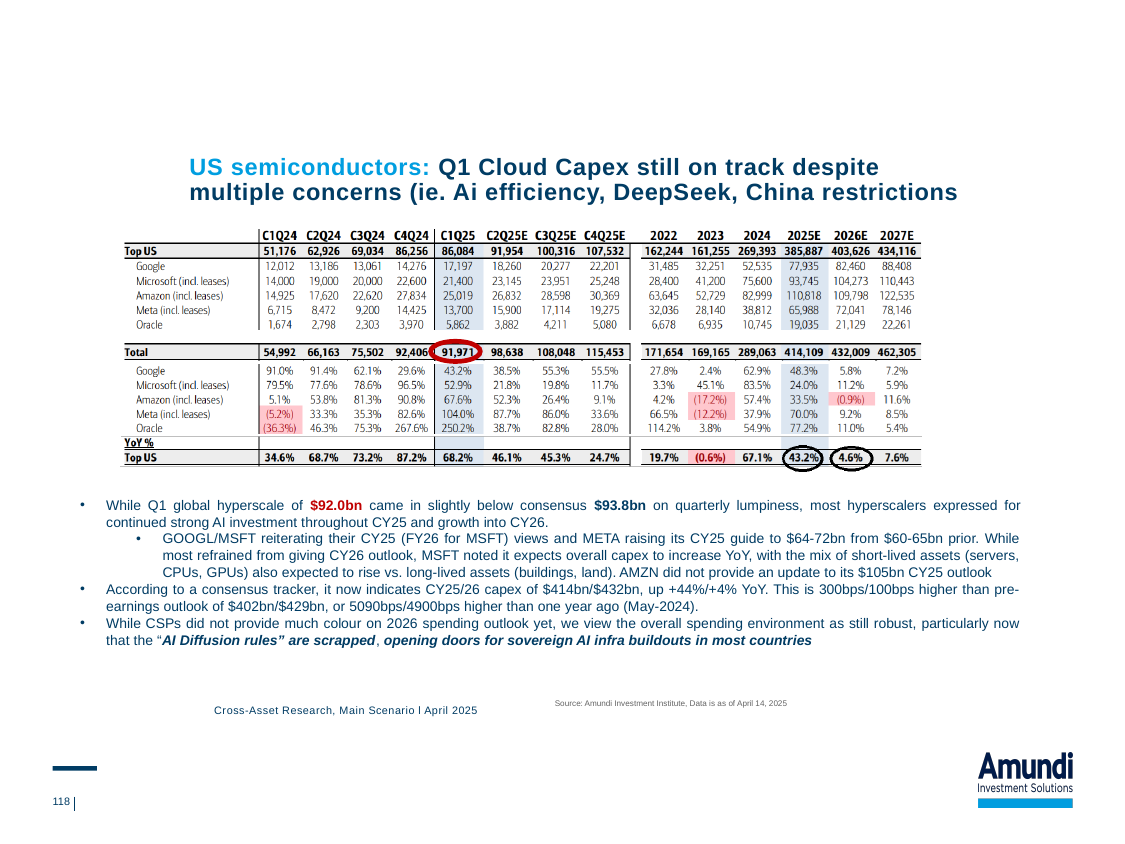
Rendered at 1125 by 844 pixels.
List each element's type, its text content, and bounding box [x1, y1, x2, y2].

picture [120, 229, 922, 475]
text_box While Q1 global hyperscale of $92.0bn came in slightly below consensus $93.8bn on quarterly lumpiness, most hyperscalers expressed for continued strong AI investment throughout CY25 and growth into CY26. GOOGL/MSFT reiterating their CY25 (FY26 for MSFT) views and META raising its CY25 guide to $64-72bn from $60-65bn prior. While most refrained from giving CY26 outlook, MSFT noted it expects overall capex to increase YoY, with the mix of short-lived assets (servers, CPUs, GPUs) also expected to rise vs. long-lived assets (buildings, land). AMZN did not provide an update to its $105bn CY25 outlook According to a consensus tracker, it now indicates CY25/26 capex of $414bn/$432bn, up +44%/+4% YoY. This is 300bps/100bps higher than pre-earnings outlook of $402bn/$429bn, or 5090bps/4900bps higher than one year ago (May-2024). While CSPs did not provide much colour on 2026 spending outlook yet, we view the overall spending environment as still robust, particularly now that the “AI Diffusion rules” are scrapped, opening doors for sovereign AI infra buildouts in most countries [65, 488, 1037, 656]
footer Cross-Asset Research, Main Scenario l April 2025 [214, 703, 696, 720]
title US semiconductors: Q1 Cloud Capex still on track despite multiple concerns (ie. Ai efficiency, DeepSeek, China restrictions [189, 155, 981, 226]
text_box Source: Amundi Investment Institute, Data is as of April 14, 2025 [554, 691, 908, 715]
slide_number 118 [52, 794, 75, 817]
picture [978, 752, 1073, 798]
